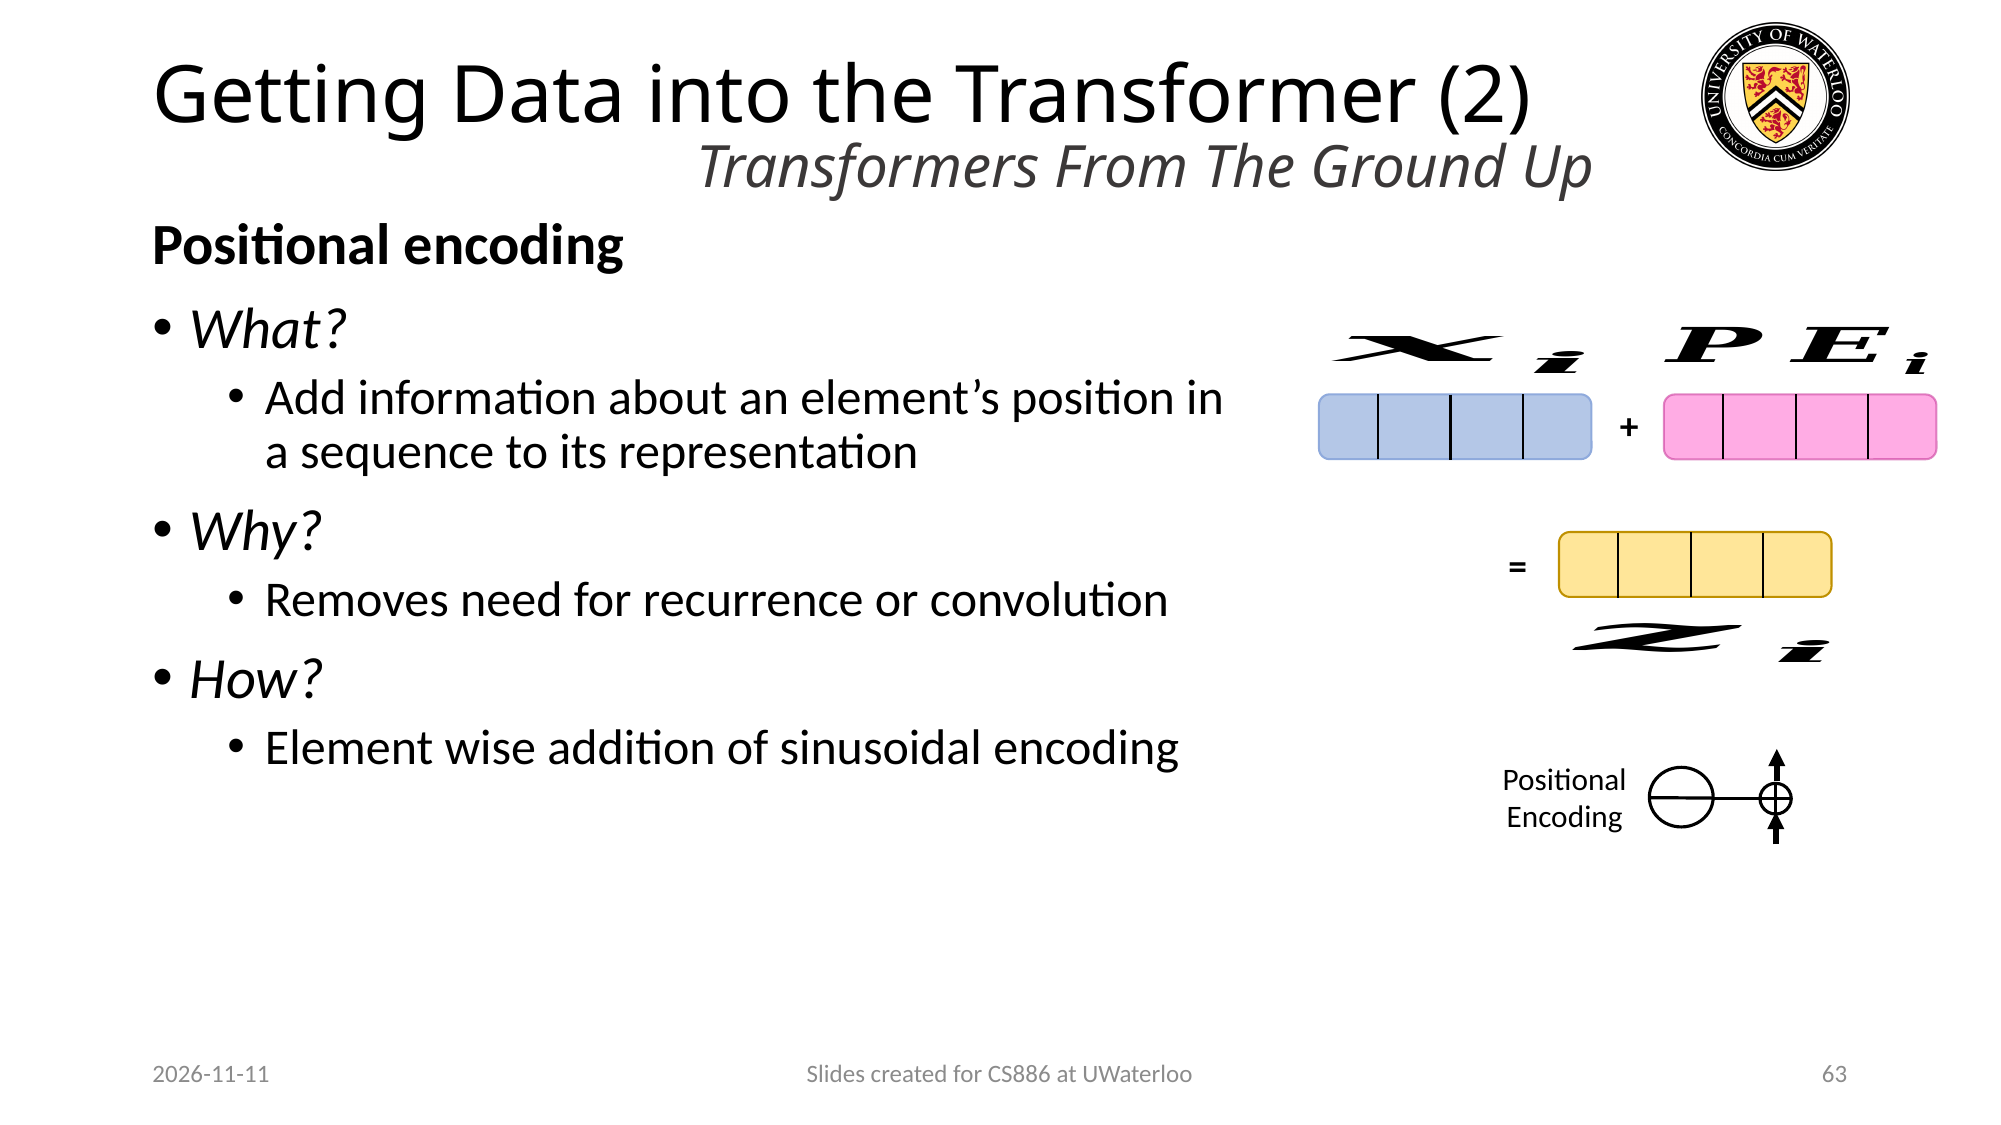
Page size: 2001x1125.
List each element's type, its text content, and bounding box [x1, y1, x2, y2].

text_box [1460, 748, 1792, 845]
text_box + [1605, 394, 1663, 455]
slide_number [137, 1042, 588, 1103]
text_box = [1493, 534, 1553, 595]
list Positional encoding What? Add information about an element’s position in a sequence to its representation Why? Removes need for recurrence or convolution How? Element wise addition of sinusoidal encoding [137, 206, 1260, 1014]
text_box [1558, 531, 1832, 598]
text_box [1663, 394, 1937, 460]
text_box Transformers From The Ground Up [149, 116, 1610, 221]
slide_number 63 [1412, 1042, 1863, 1103]
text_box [1318, 394, 1592, 460]
footer Slides created for CS886 at UWaterloo [662, 1042, 1338, 1103]
title Getting Data into the Transformer (2) [137, 22, 1863, 171]
